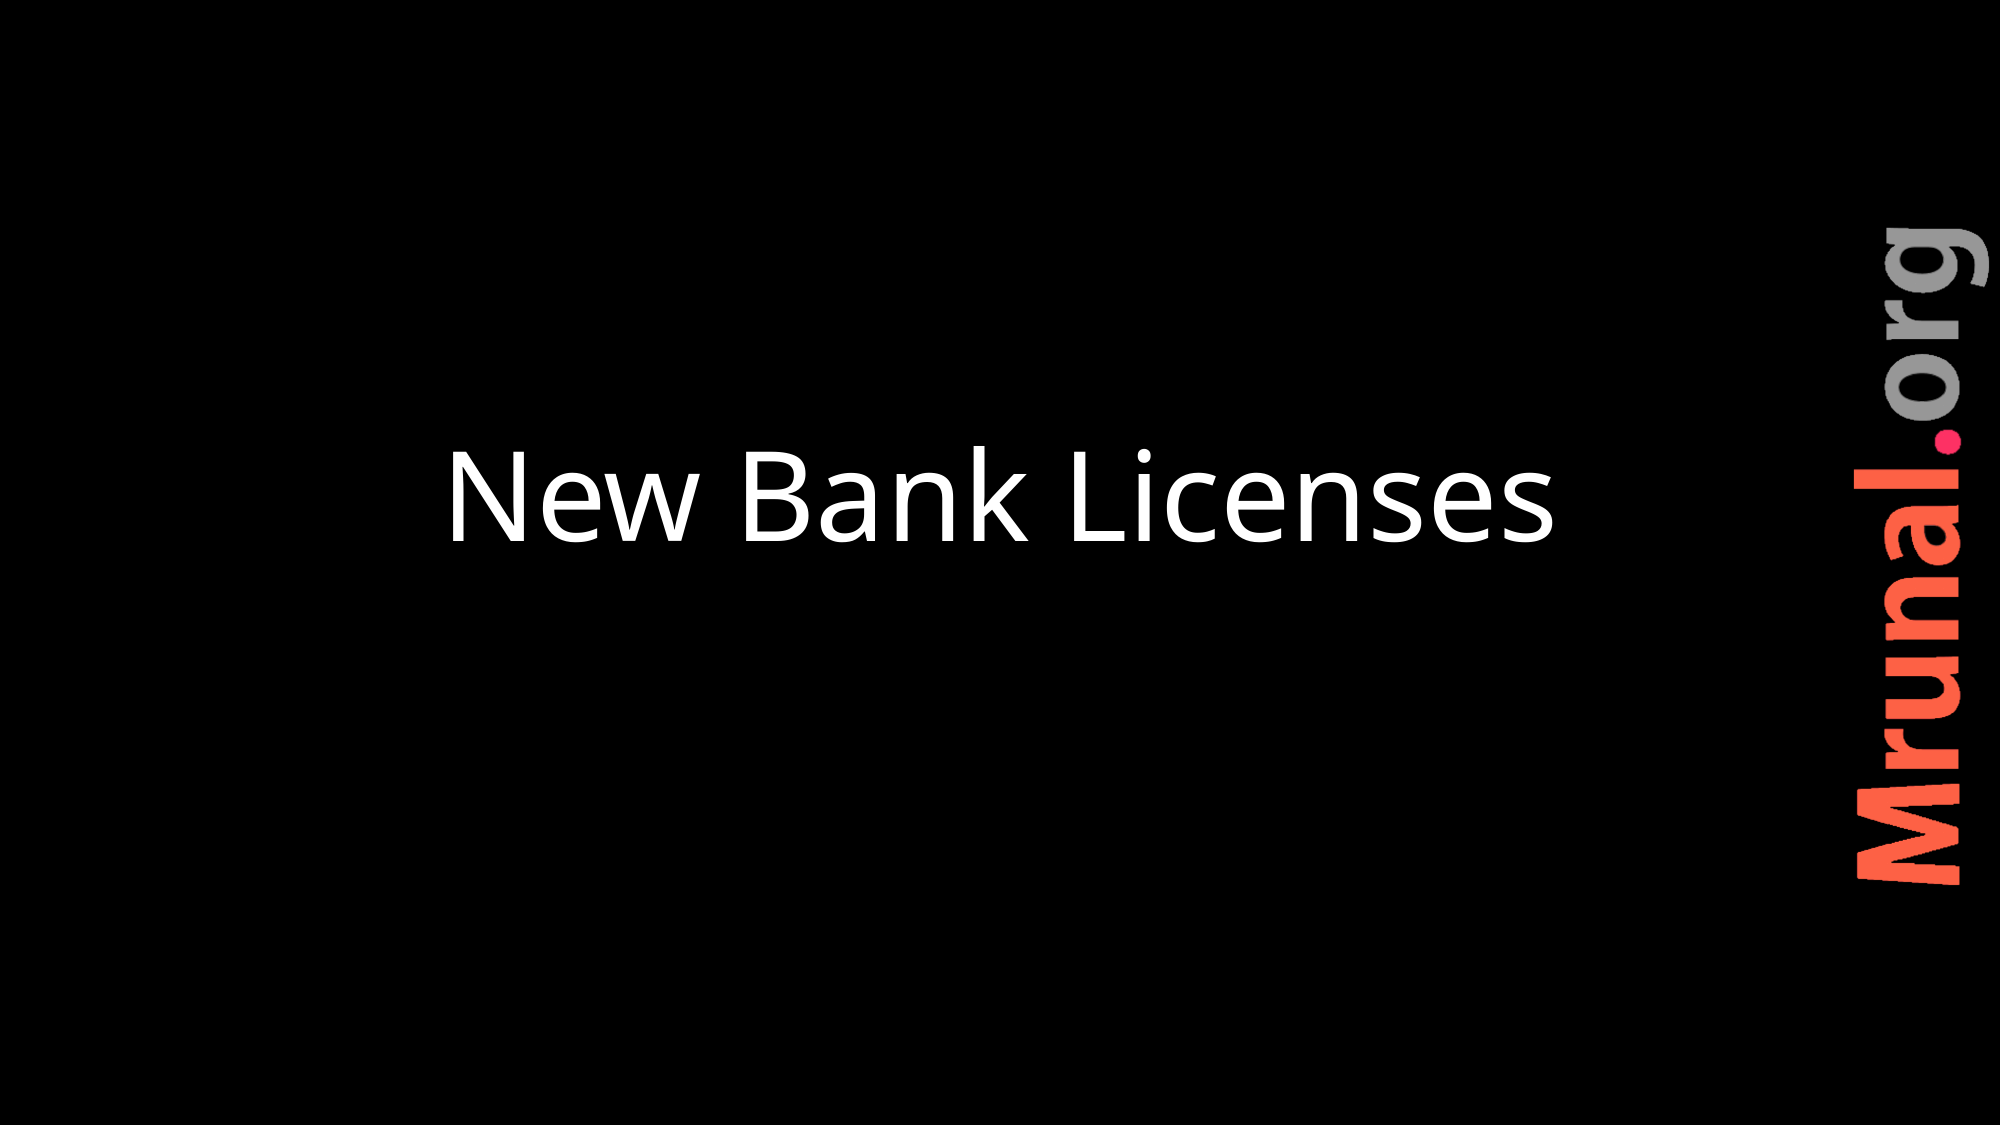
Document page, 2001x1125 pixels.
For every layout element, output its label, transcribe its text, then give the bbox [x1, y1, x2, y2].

picture [1832, 223, 2000, 894]
title New Bank Licenses [249, 184, 1750, 576]
